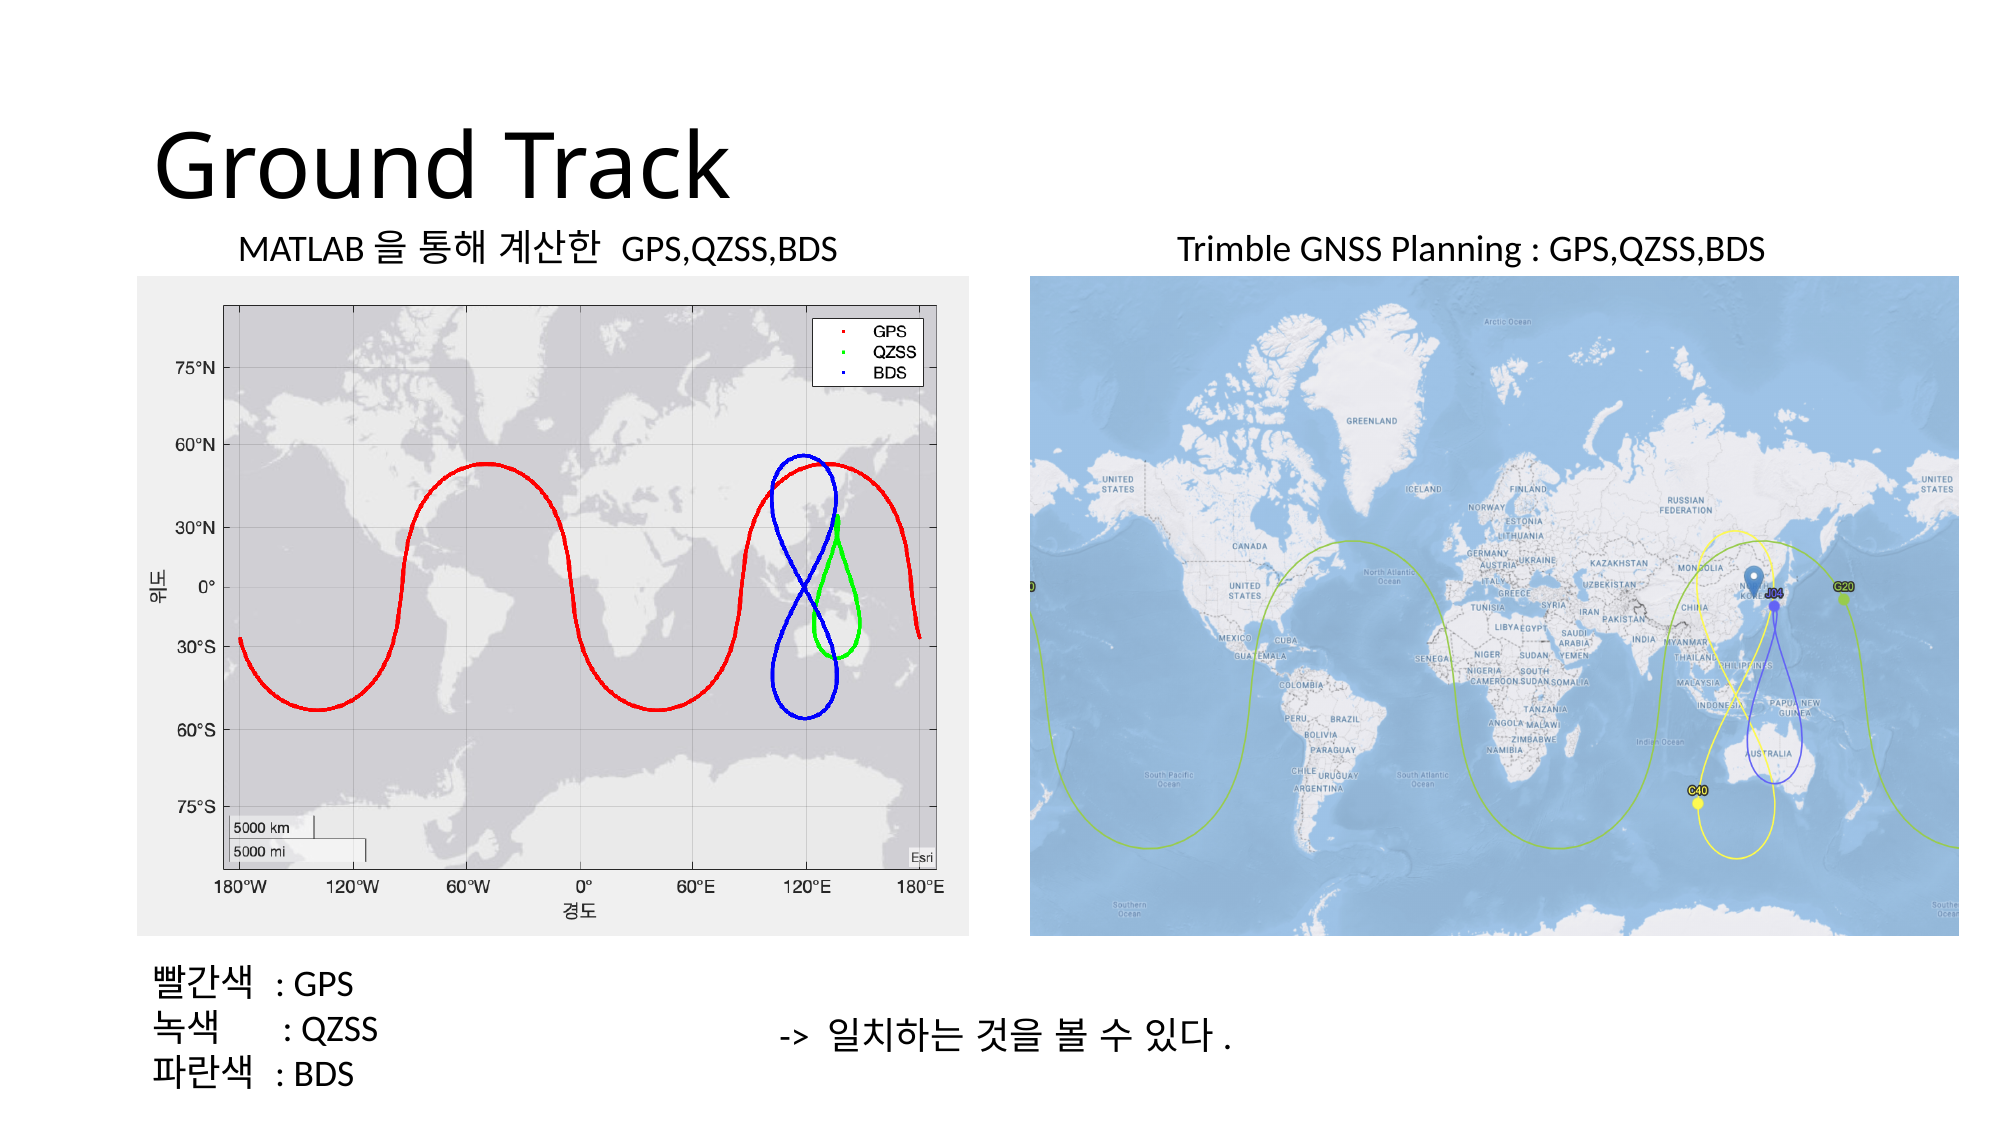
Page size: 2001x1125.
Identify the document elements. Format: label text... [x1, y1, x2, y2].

text_box -> 일치하는 것을 볼 수 있다. [928, 1004, 1451, 1065]
picture [137, 276, 969, 936]
text_box 빨간색 : GPS 녹색 : QZSS 파란색 : BDS [137, 951, 928, 1102]
title Ground Track [137, 59, 1863, 278]
picture [1030, 276, 1959, 936]
text_box MATLAB을 통해 계산한 GPS,QZSS,BDS [223, 216, 1019, 276]
text_box Trimble GNSS Planning : GPS,QZSS,BDS [1162, 216, 1959, 276]
